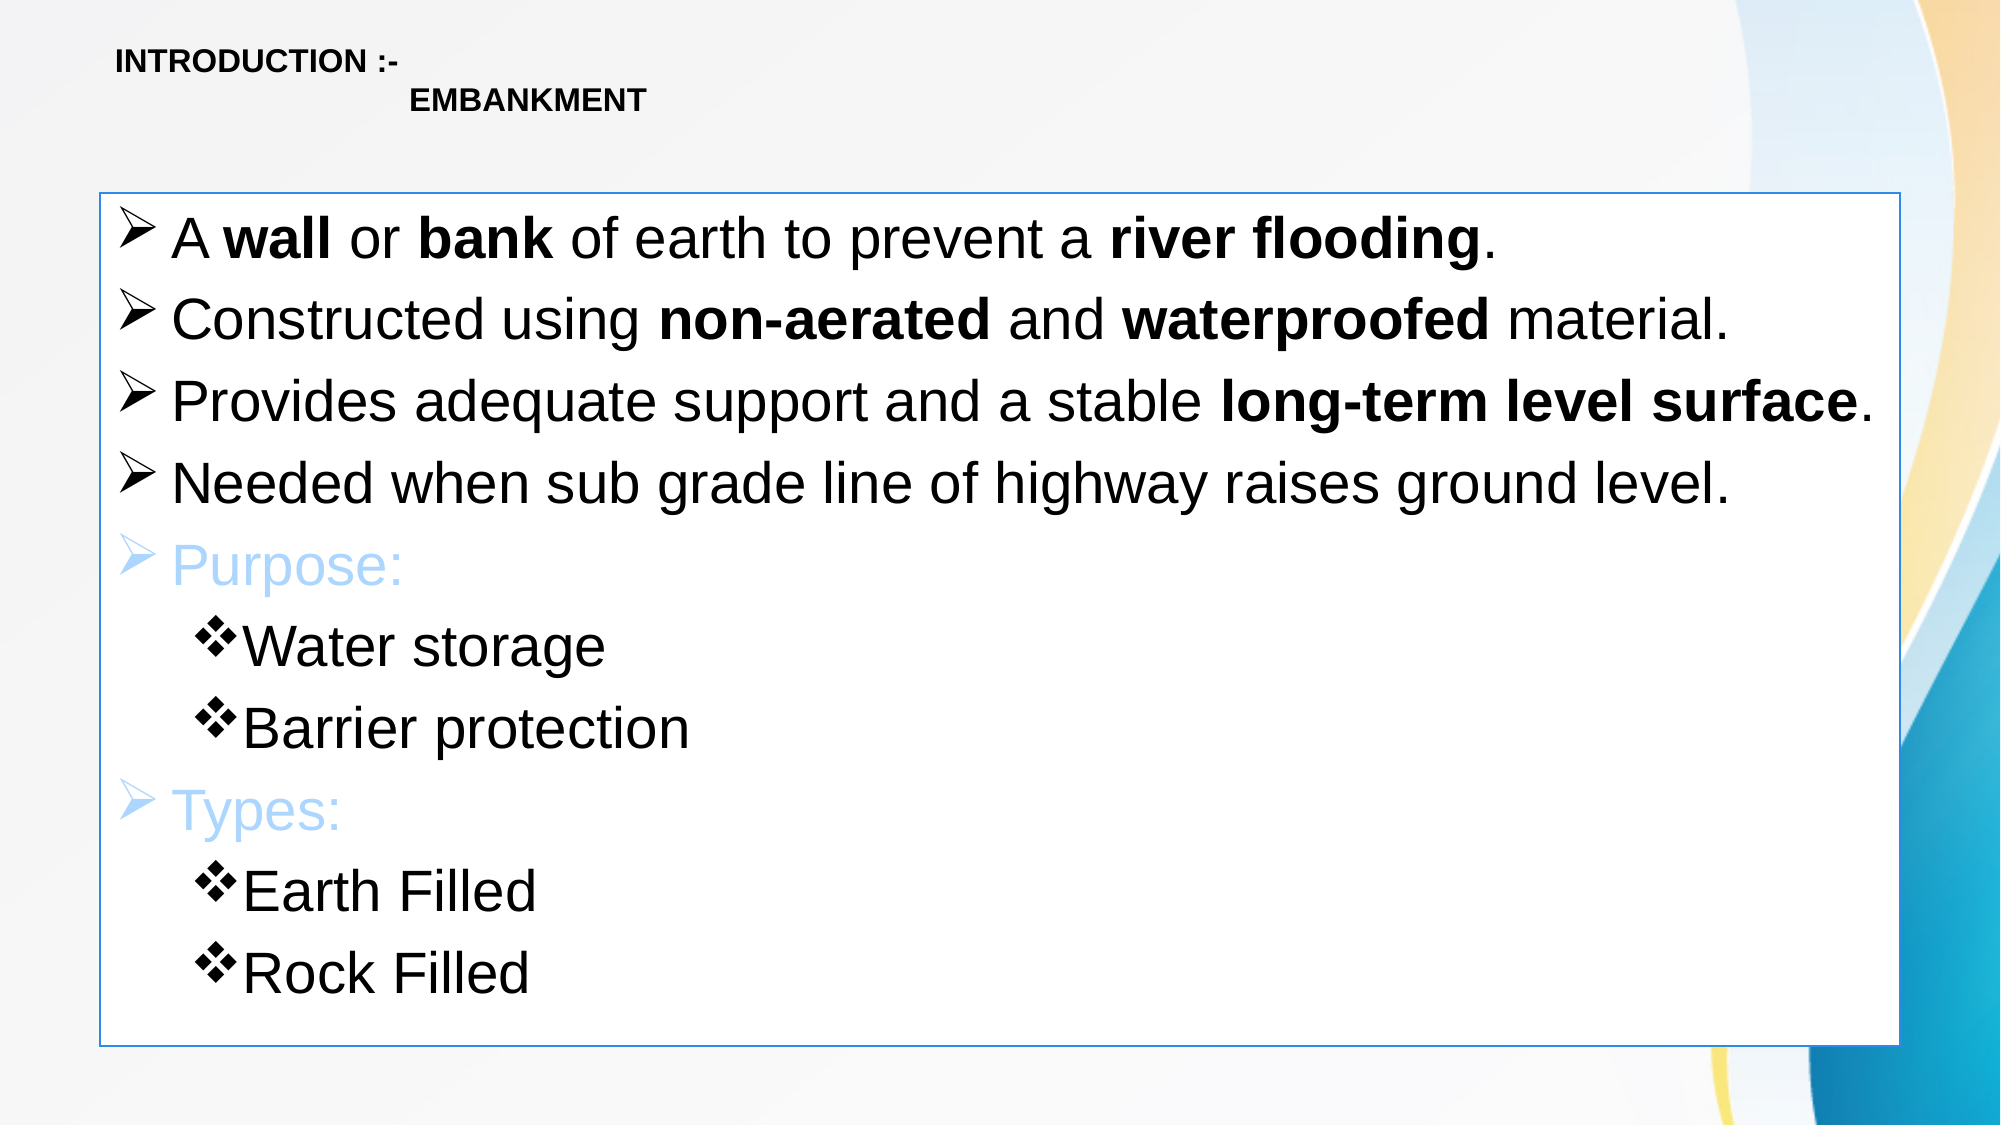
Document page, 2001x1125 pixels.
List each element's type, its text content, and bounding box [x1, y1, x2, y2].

list A wall or bank of earth to prevent a river flooding. Constructed using non-aerated and waterproofed material. Provides adequate support and a stable long-term level surface. Needed when sub grade line of highway raises ground level. Purpose: Water storage Barrier protection Types: Earth Filled Rock Filled [99, 192, 1901, 1047]
picture [0, 0, 2001, 1125]
title INTRODUCTION :- EMBANKMENT [99, 30, 1901, 127]
